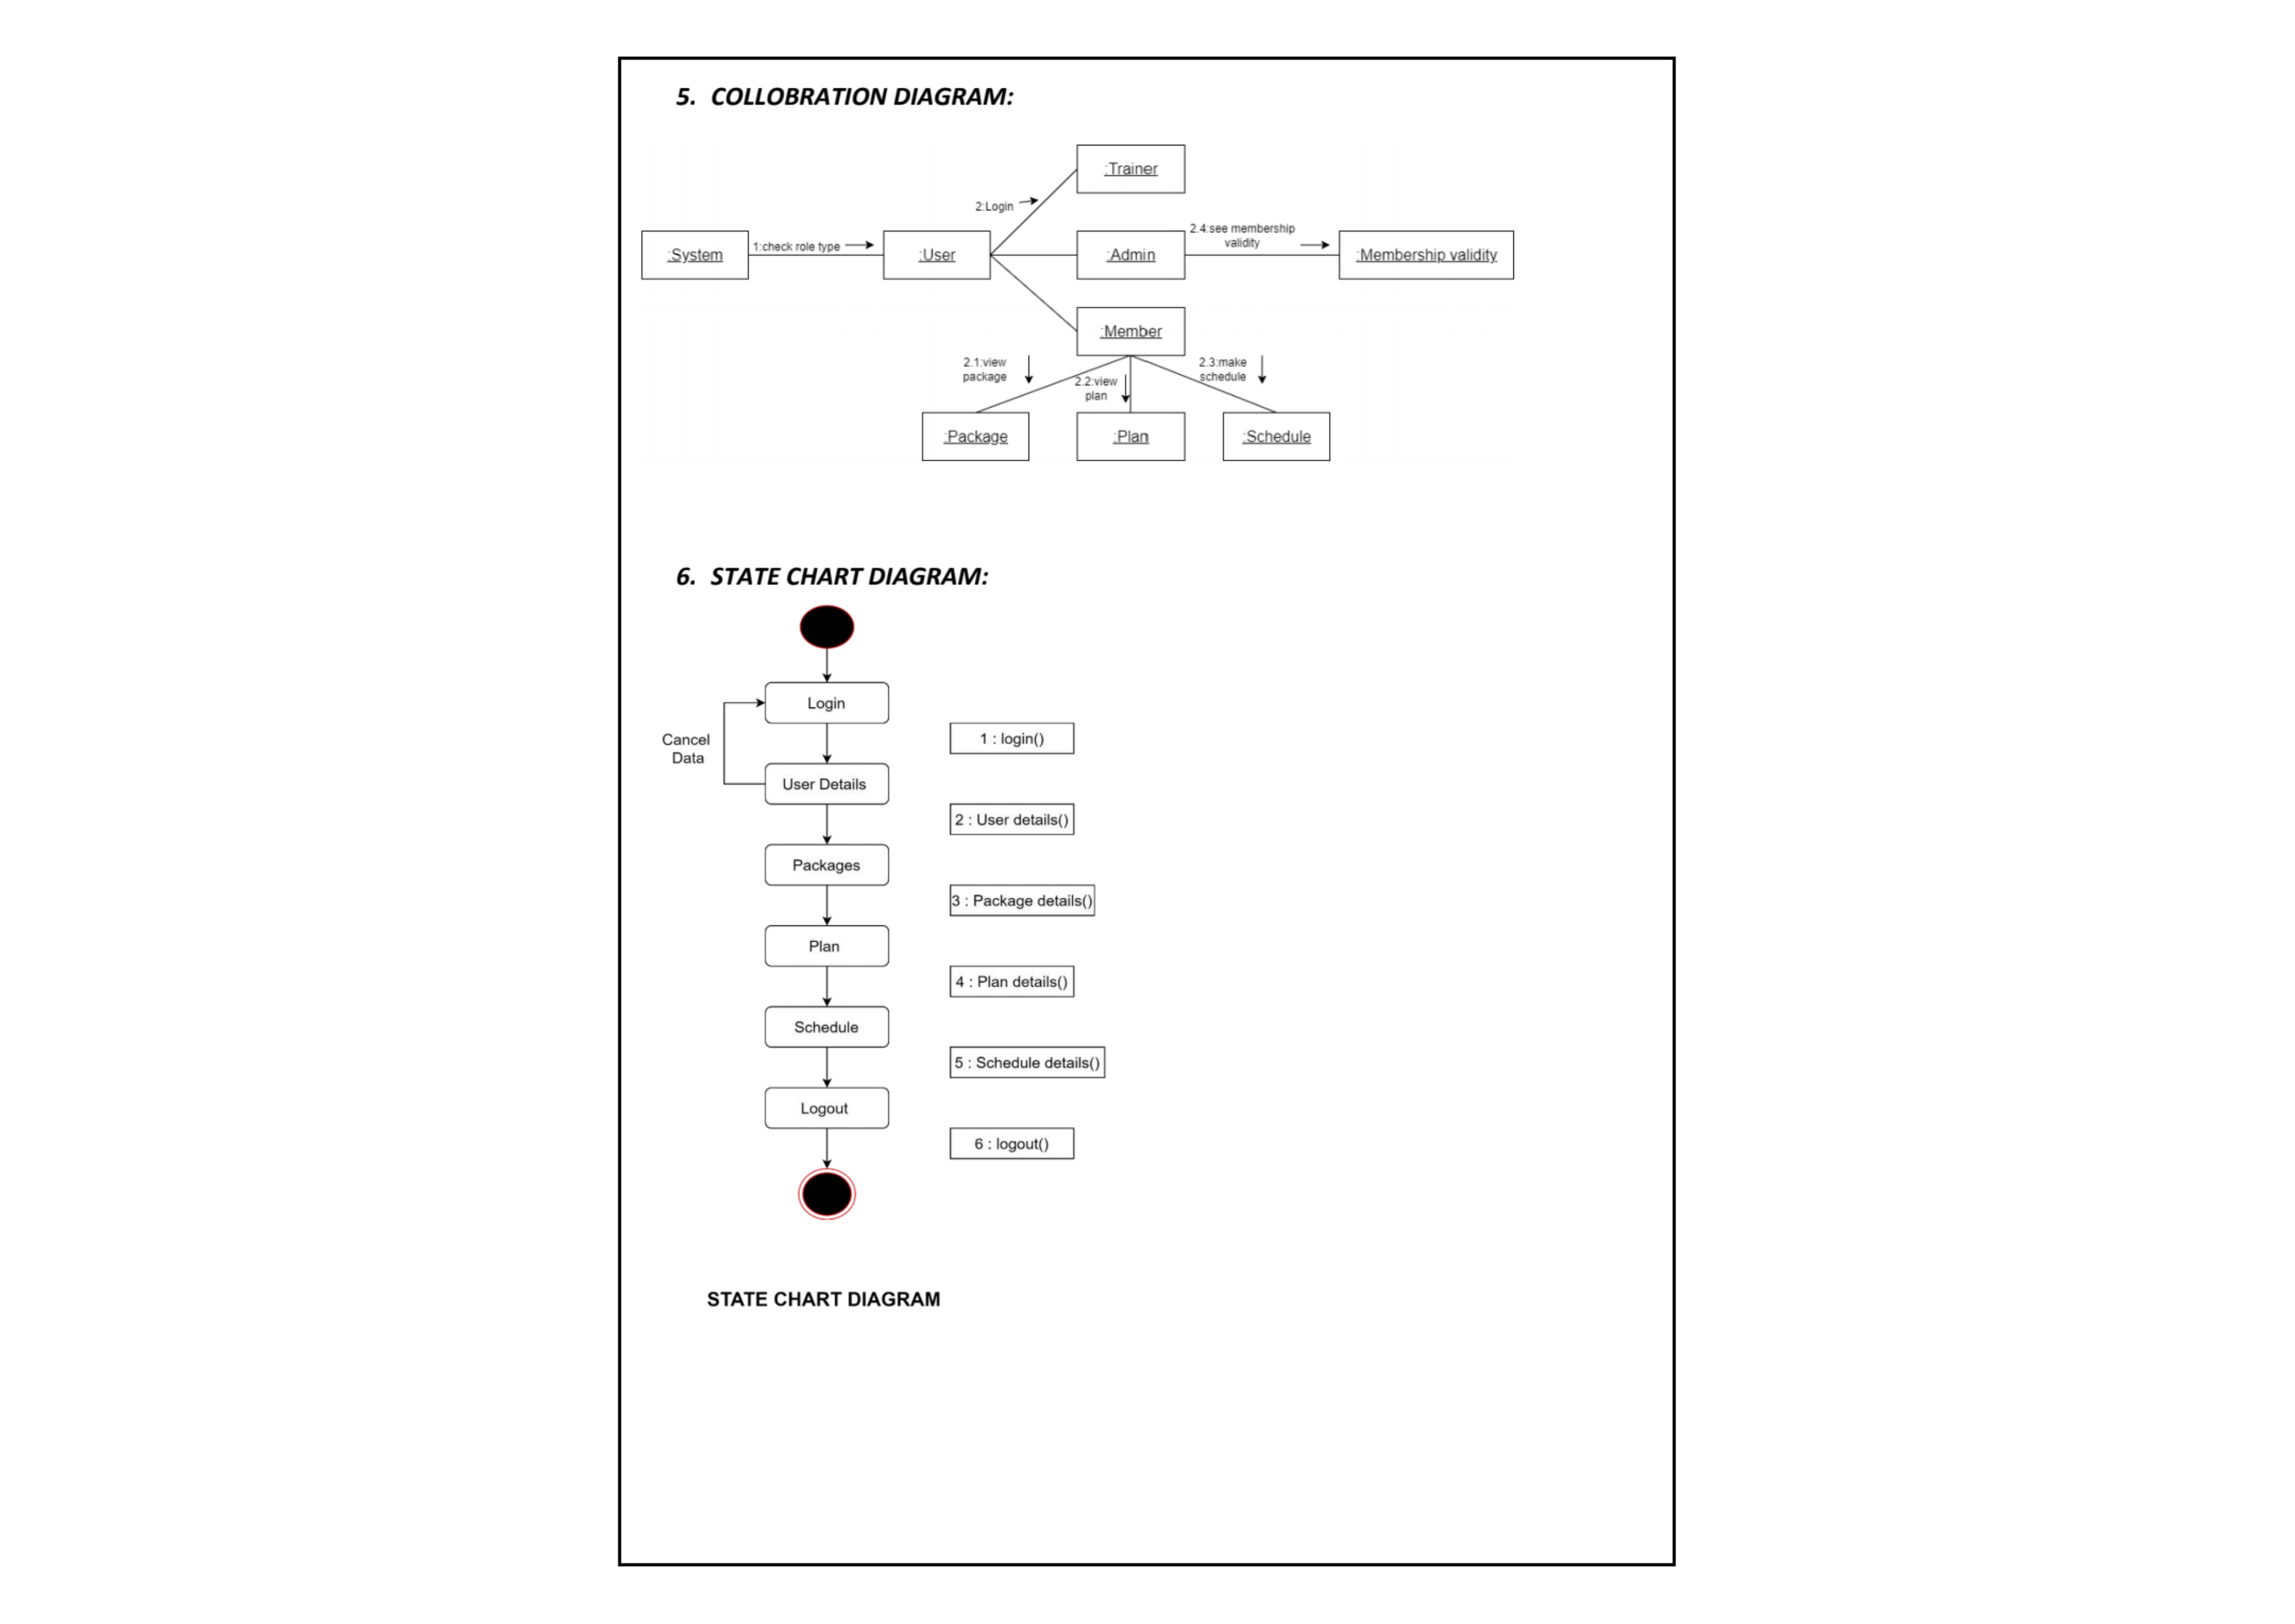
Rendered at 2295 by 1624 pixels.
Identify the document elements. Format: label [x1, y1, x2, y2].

picture [573, 12, 1721, 1612]
